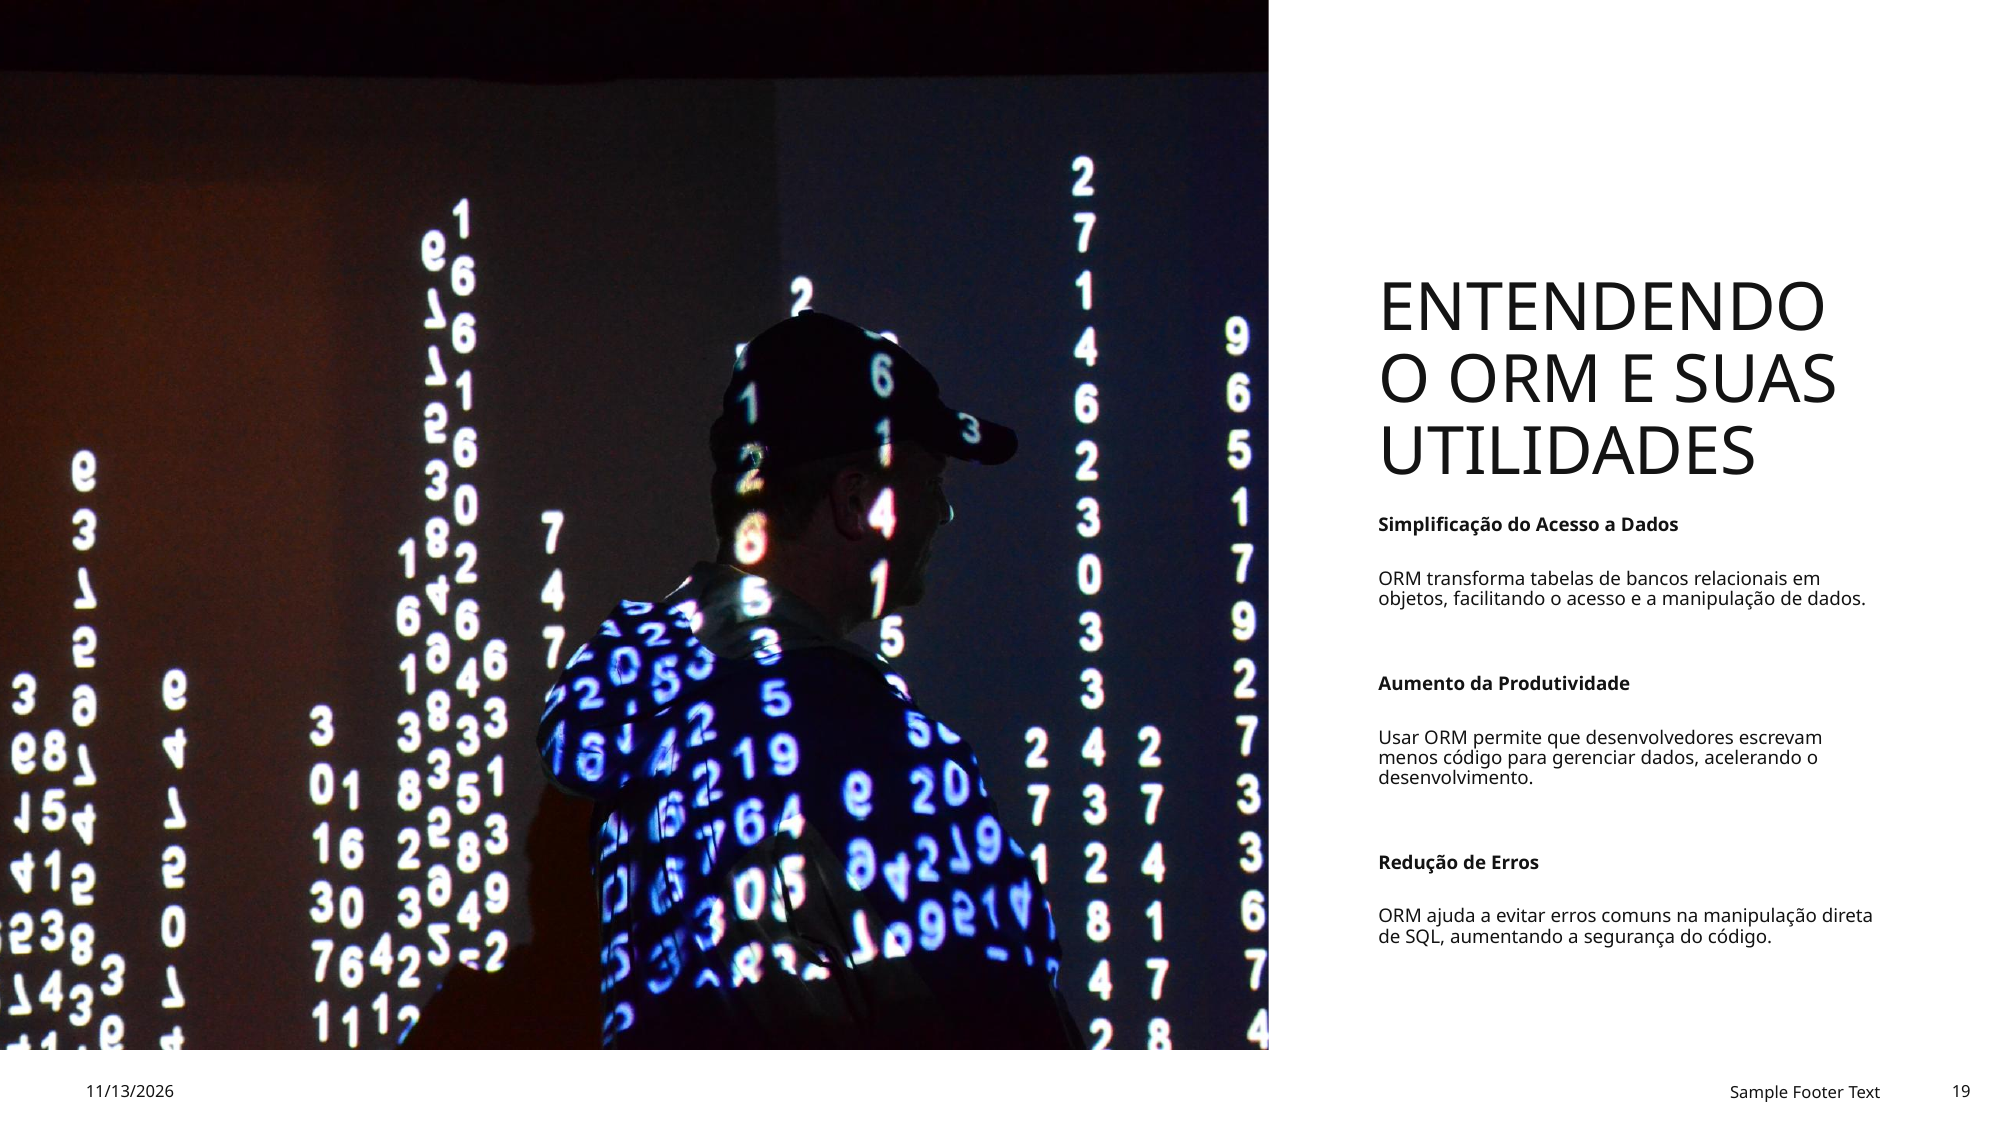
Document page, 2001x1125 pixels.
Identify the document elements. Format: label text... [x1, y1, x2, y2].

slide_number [70, 1064, 537, 1120]
slide_number 19 [1910, 1064, 1986, 1120]
title Entendendo o ORM e suas utilidades [1363, 176, 1901, 497]
footer Sample Footer Text [1458, 1064, 1896, 1120]
picture [0, 0, 1269, 1050]
text_box Simplificação do Acesso a Dados ORM transforma tabelas de bancos relacionais em objetos, facilitando o acesso e a manipulação de dados. Aumento da Produtividade Usar ORM permite que desenvolvedores escrevam menos código para gerenciar dados, acelerando o desenvolvimento. Redução de Erros ORM ajuda a evitar erros comuns na manipulação direta de SQL, aumentando a segurança do código. [1363, 508, 1901, 993]
